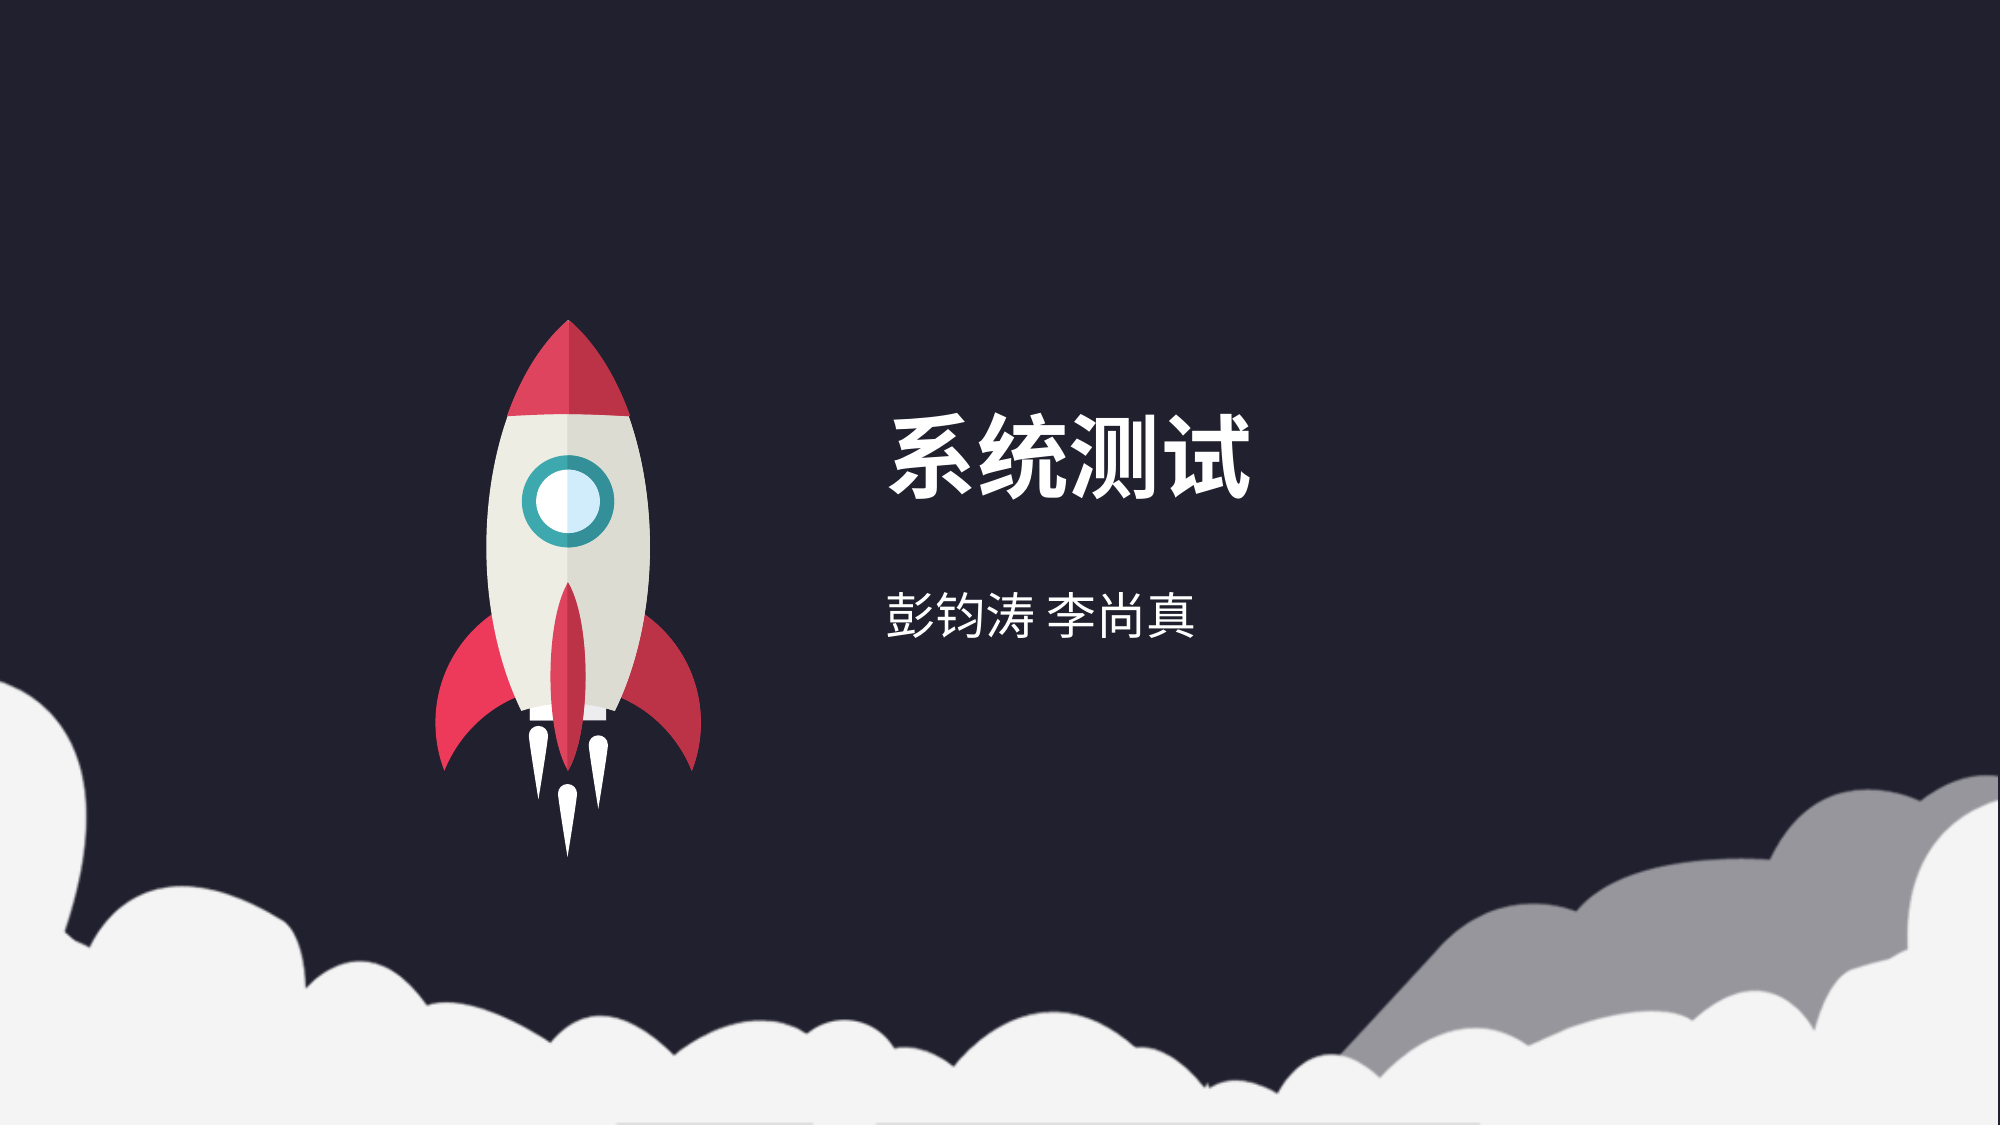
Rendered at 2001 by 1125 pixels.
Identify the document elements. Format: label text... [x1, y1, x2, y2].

text_box 系统测试 [870, 392, 1477, 517]
picture [0, 611, 1998, 1125]
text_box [435, 320, 701, 857]
text_box 彭钧涛 李尚真 [870, 547, 1466, 611]
